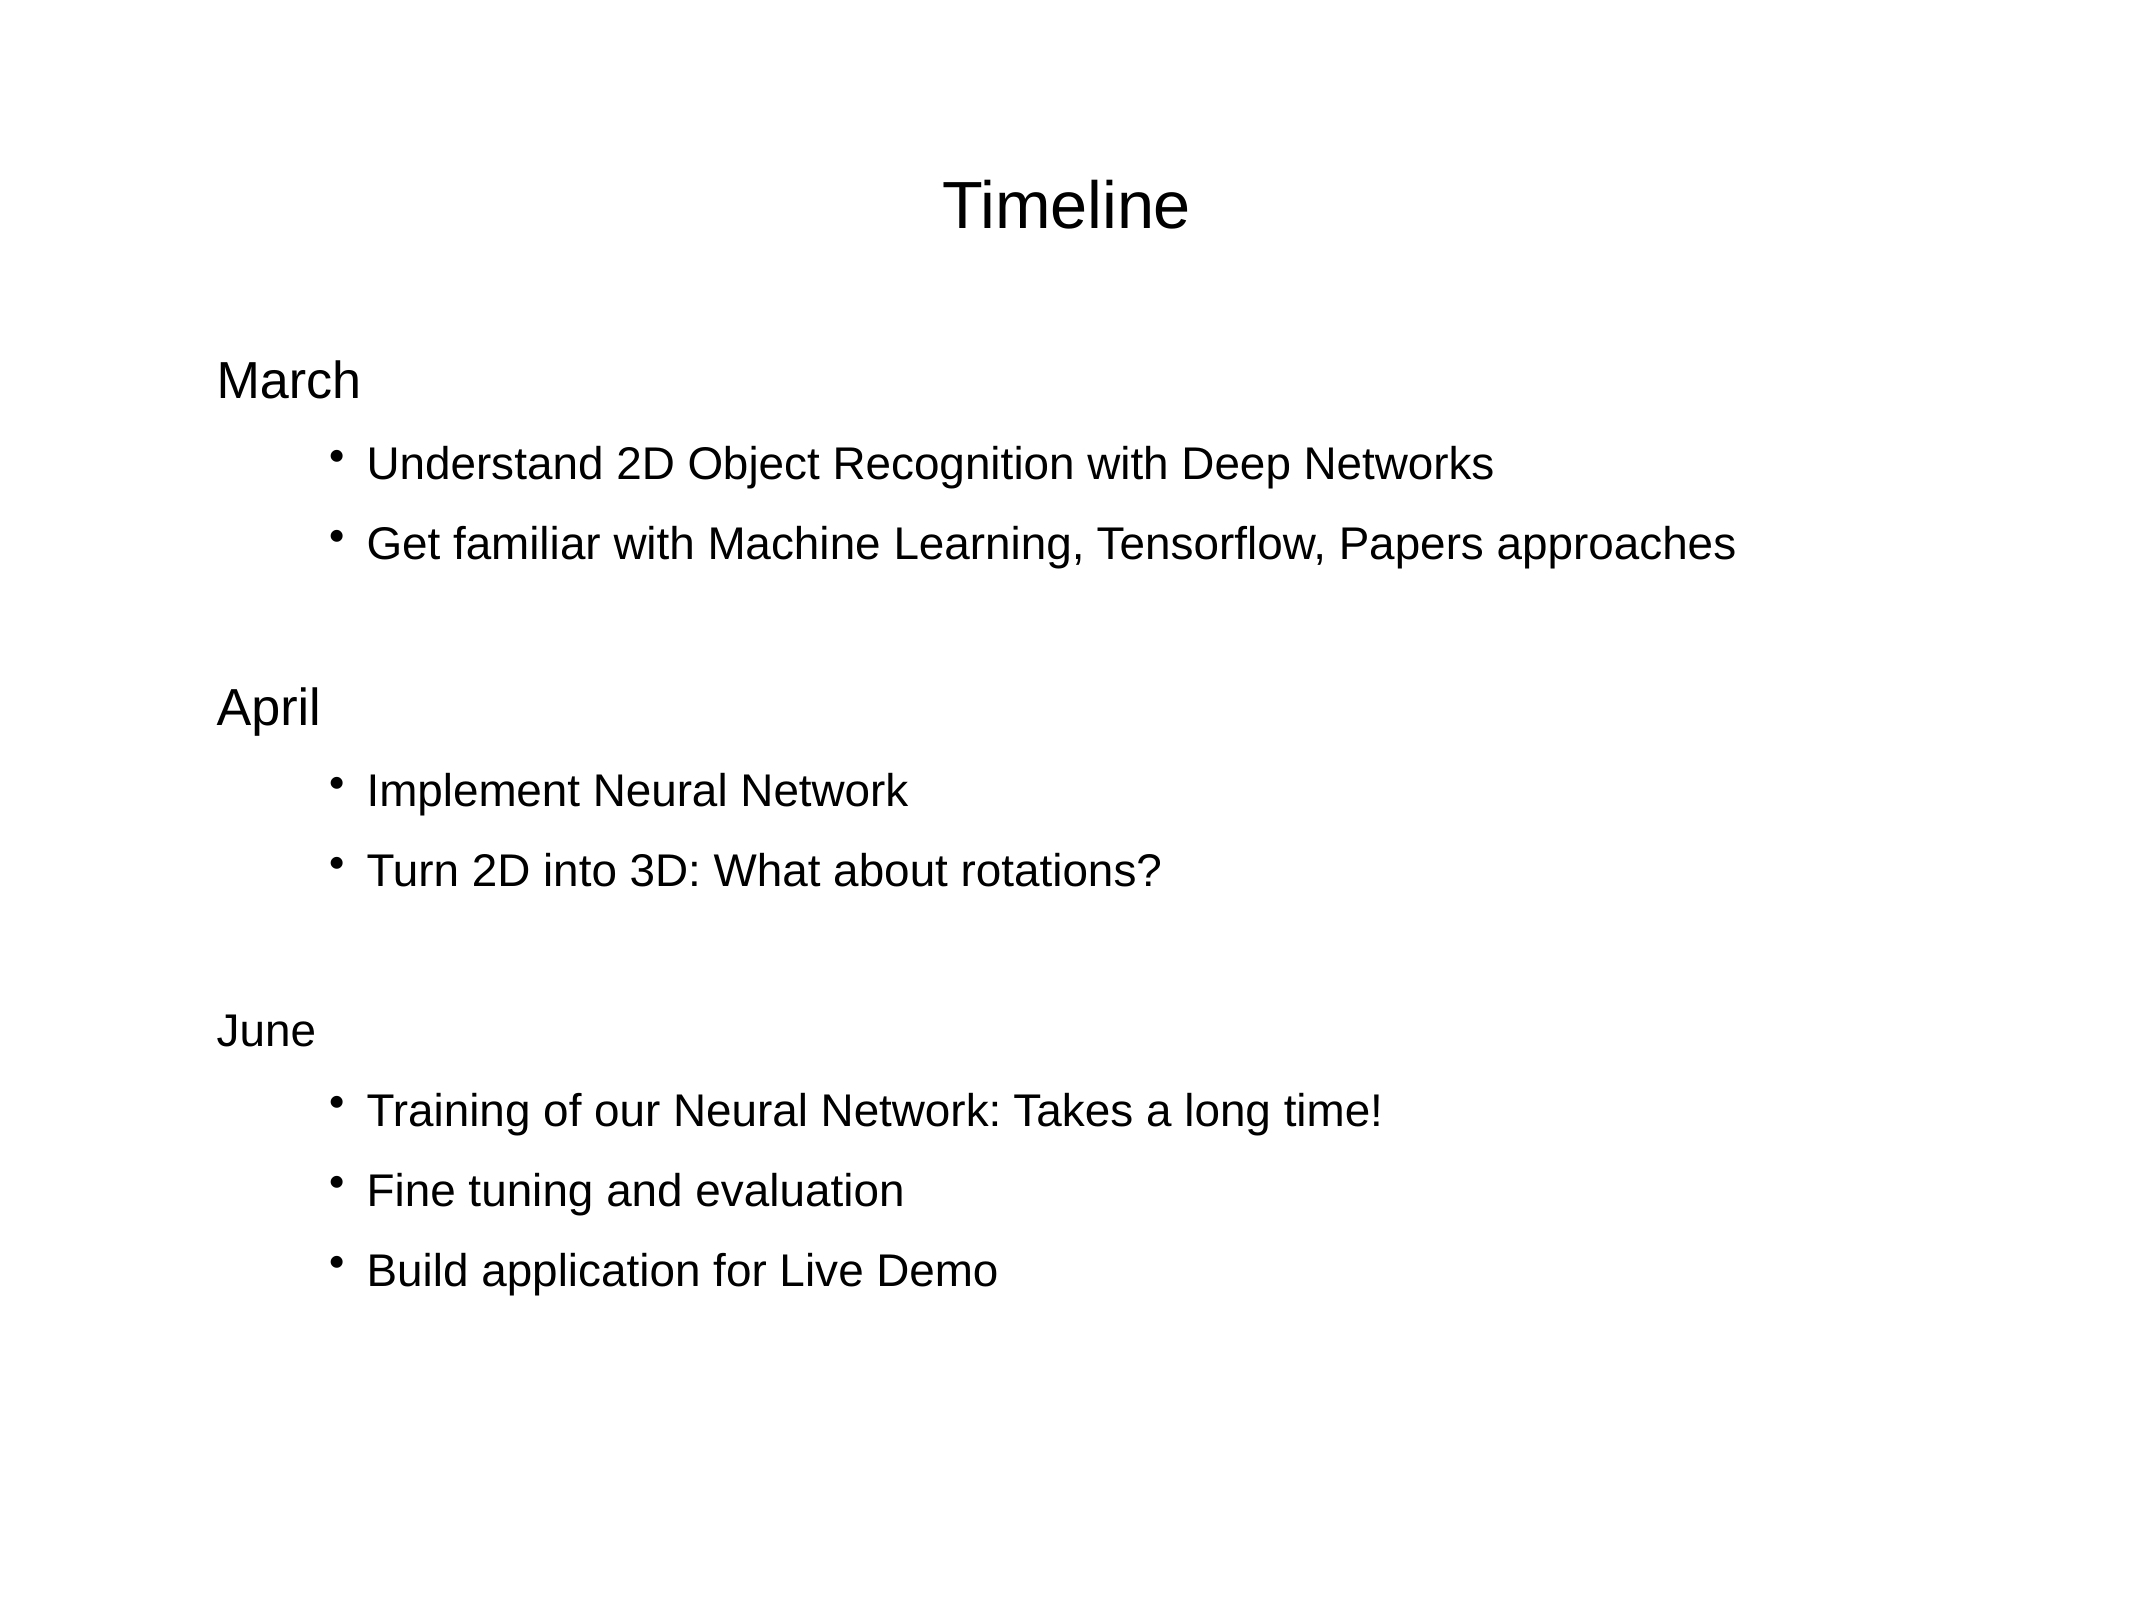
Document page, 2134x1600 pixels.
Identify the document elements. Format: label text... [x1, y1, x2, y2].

text_box March Understand 2D Object Recognition with Deep Networks Get familiar with Machine Learning, Tensorflow, Papers approaches April Implement Neural Network Turn 2D into 3D: What about rotations? June Training of our Neural Network: Takes a long time! Fine tuning and evaluation Build application for Live Demo [208, 338, 1925, 1566]
title Timeline [207, 55, 1926, 251]
